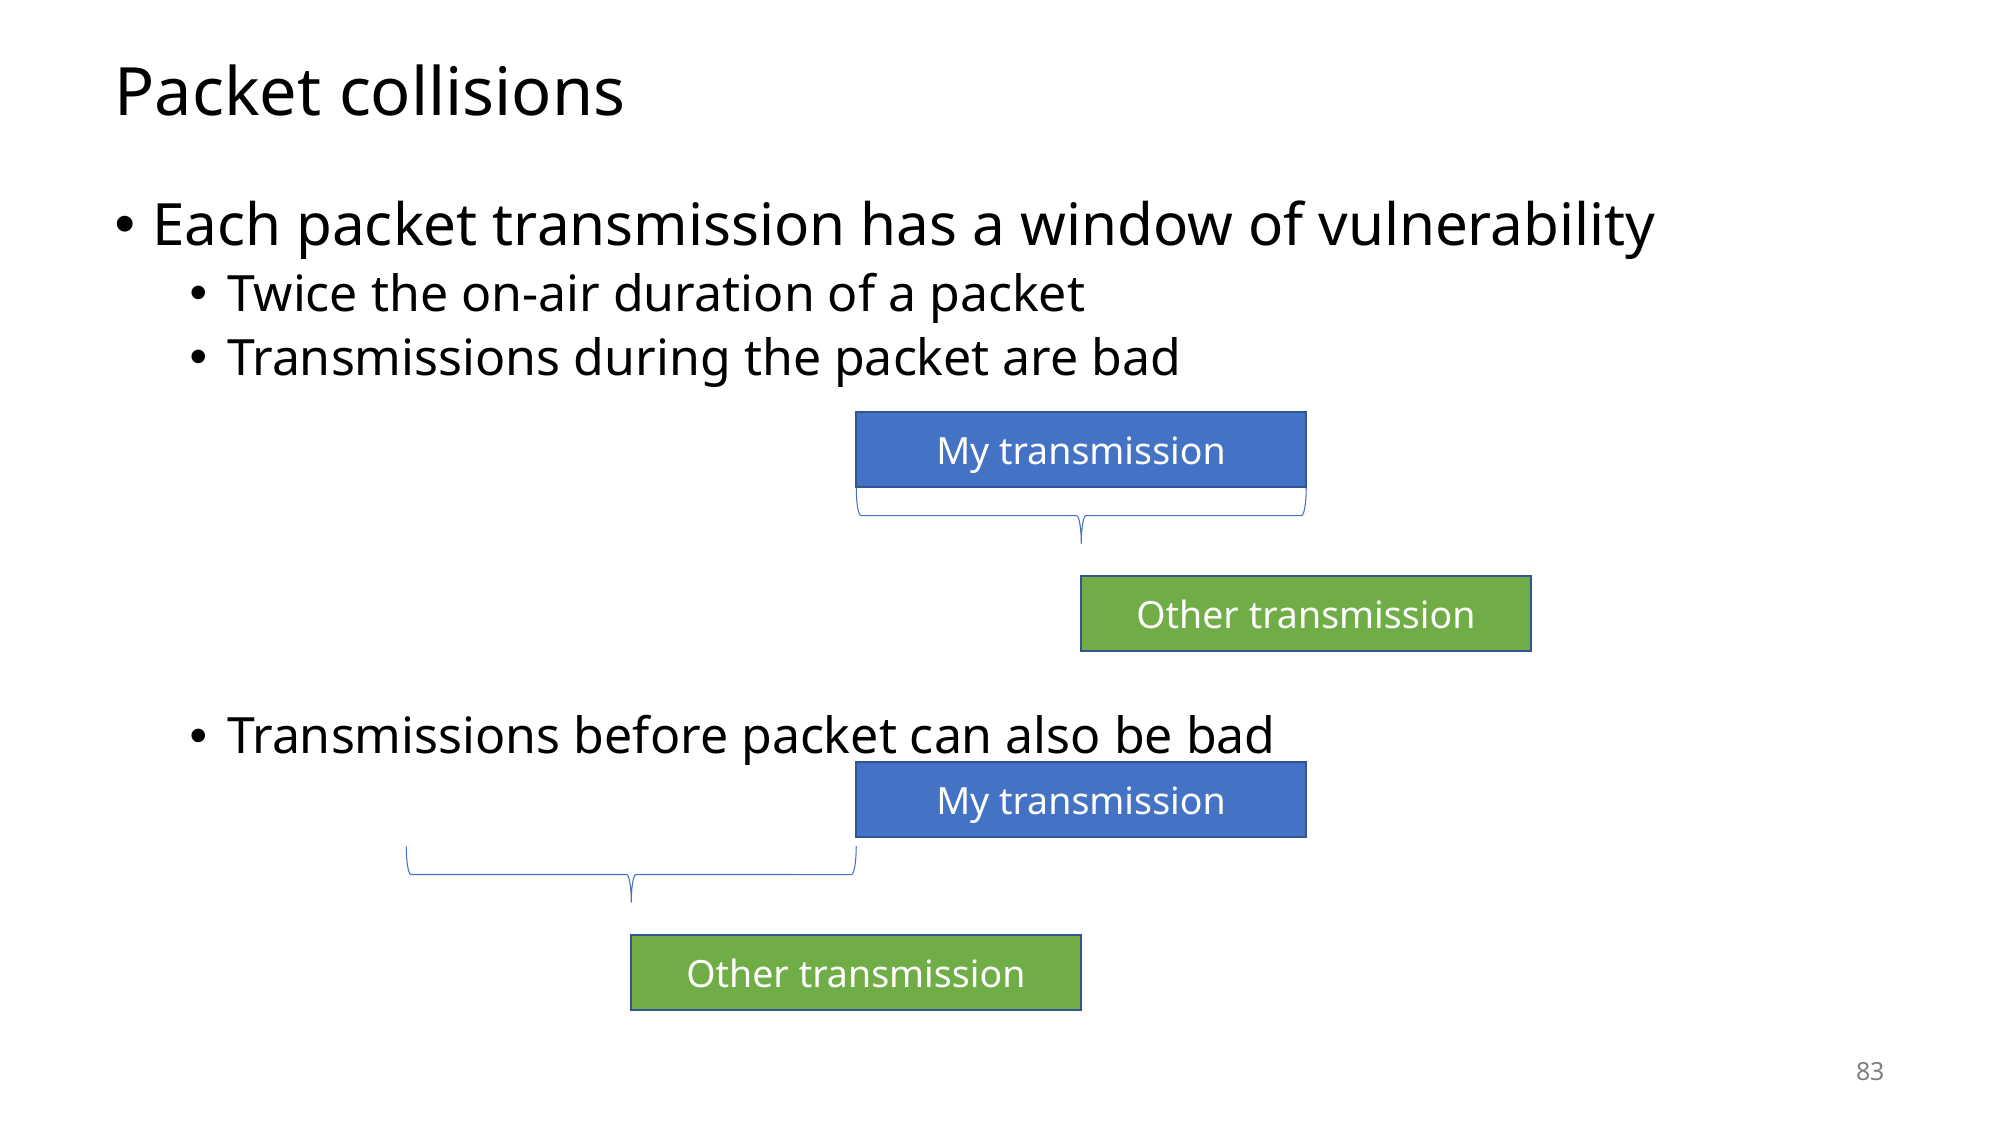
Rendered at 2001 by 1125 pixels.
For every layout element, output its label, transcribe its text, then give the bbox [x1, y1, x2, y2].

text_box [405, 846, 857, 903]
title Packet collisions [99, 37, 1900, 150]
list Each packet transmission has a window of vulnerability Twice the on-air duration of a packet Transmissions during the packet are bad Transmissions before packet can also be bad [99, 187, 1900, 1013]
text_box [855, 487, 1307, 544]
text_box My transmission [855, 761, 1307, 838]
text_box Other transmission [1080, 575, 1532, 652]
text_box Other transmission [630, 934, 1082, 1011]
slide_number 83 [1749, 1042, 1900, 1103]
text_box My transmission [855, 411, 1307, 487]
